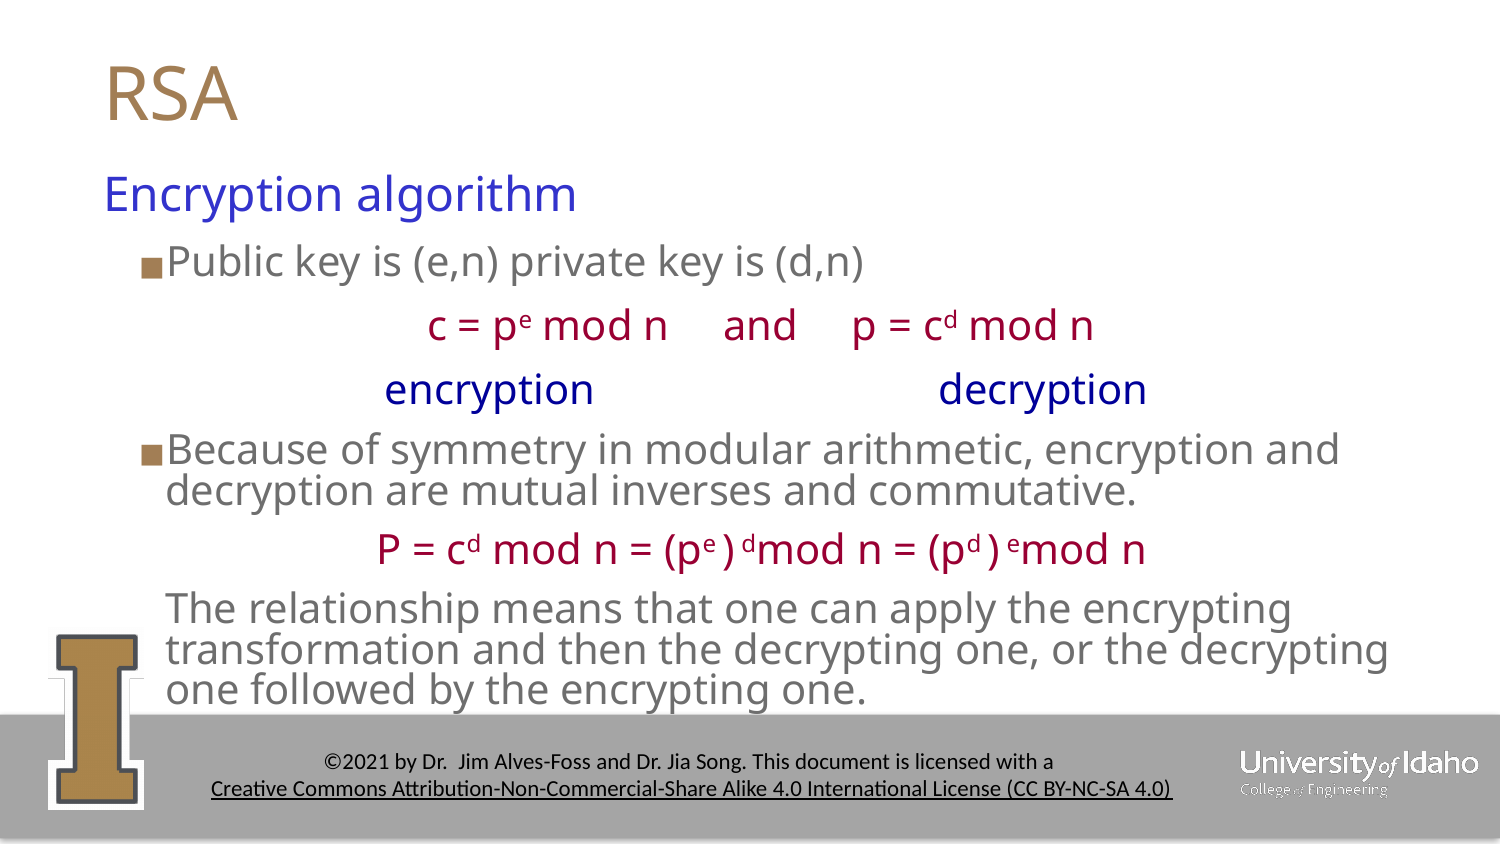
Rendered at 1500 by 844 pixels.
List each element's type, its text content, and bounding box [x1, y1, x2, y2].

title RSA [103, 44, 1397, 158]
picture [1118, 658, 1500, 844]
picture [48, 627, 144, 810]
list Encryption algorithm Public key is (e,n) private key is (d,n) c = pe mod n and p = cd mod n encryption decryption Because of symmetry in modular arithmetic, encryption and decryption are mutual inverses and commutative. P = cd mod n = (pe ) dmod n = (pd ) emod n The relationship means that one can apply the encrypting transformation and then the decrypting one, or the decrypting one followed by the encrypting one. [103, 170, 1397, 738]
